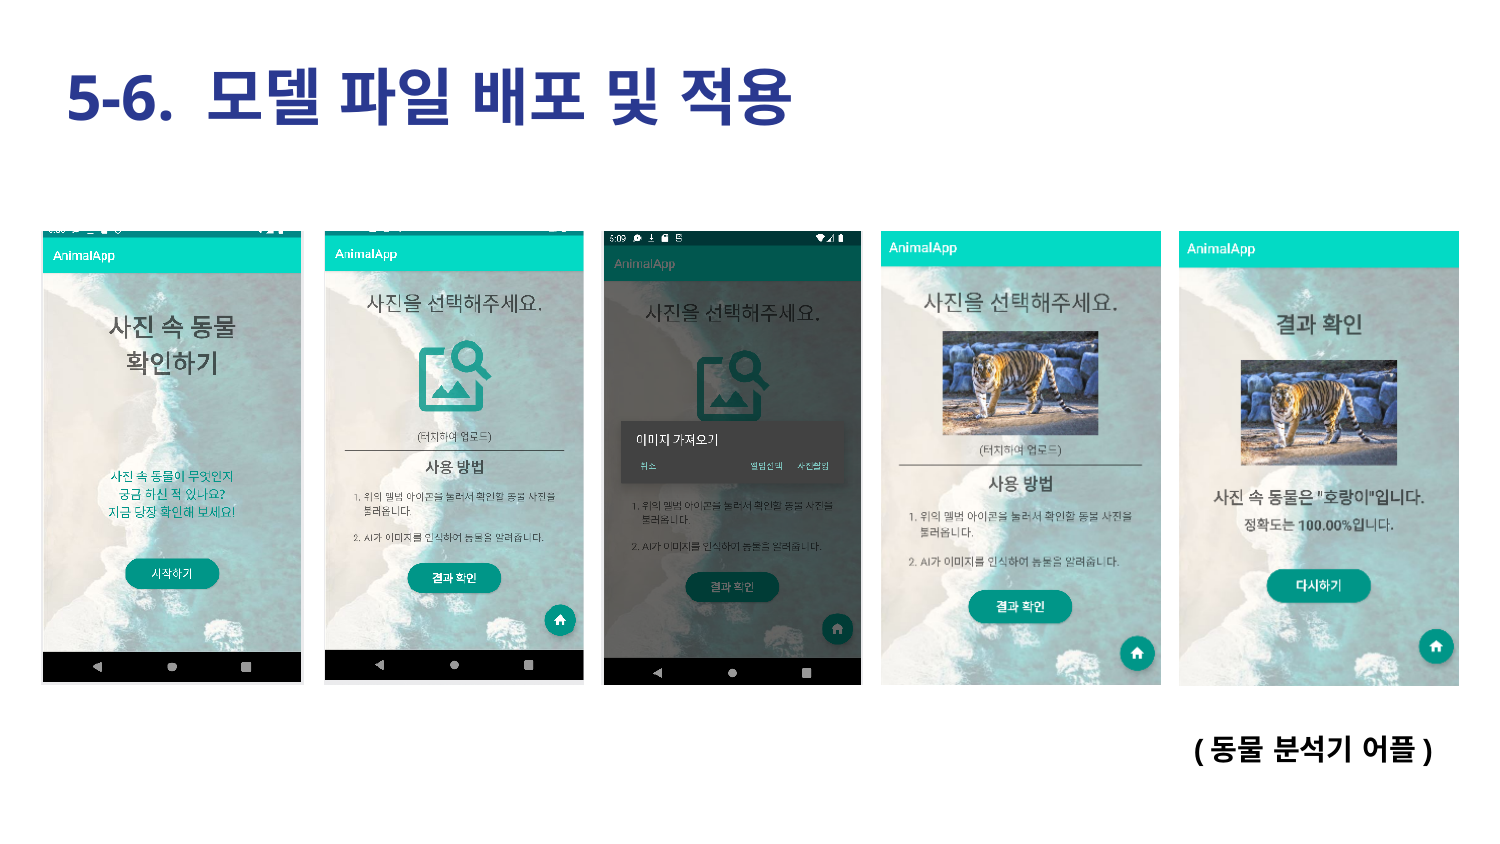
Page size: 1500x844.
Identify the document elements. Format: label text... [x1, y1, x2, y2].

picture [41, 231, 304, 685]
title 5-6. 모델 파일 배포 및 적용 [51, 42, 1449, 143]
text_box (동물 분석기 어플) [1179, 724, 1459, 774]
picture [324, 231, 584, 685]
picture [881, 231, 1161, 685]
picture [601, 231, 864, 685]
picture [1179, 231, 1459, 686]
